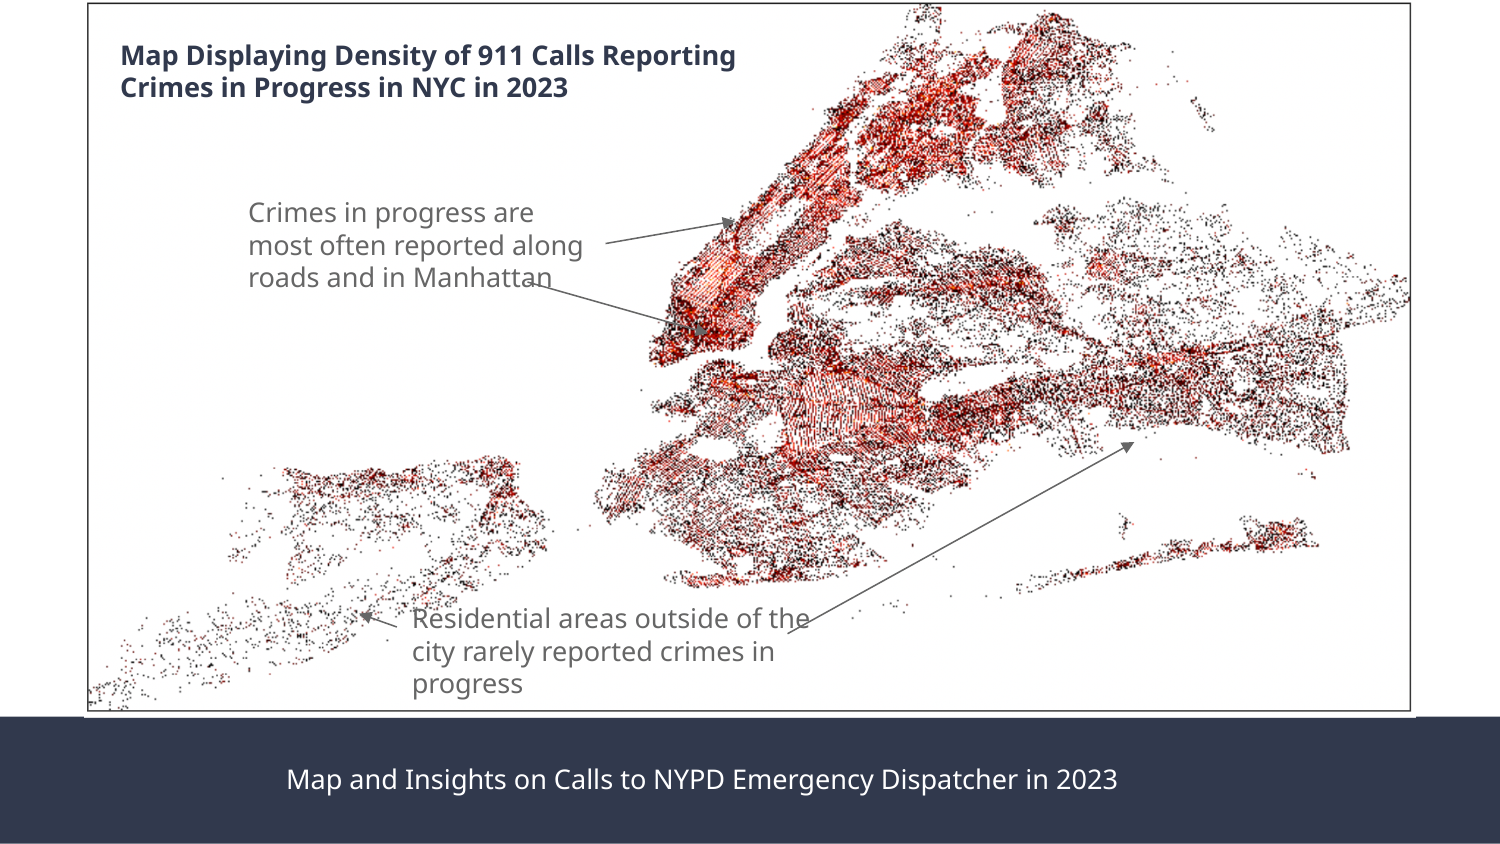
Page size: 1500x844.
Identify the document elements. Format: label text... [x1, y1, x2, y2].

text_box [527, 281, 709, 334]
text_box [605, 220, 736, 244]
picture [83, 0, 1417, 718]
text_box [358, 613, 397, 628]
list Map and Insights on Calls to NYPD Emergency Dispatcher in 2023 [51, 741, 1361, 818]
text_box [787, 441, 1135, 634]
